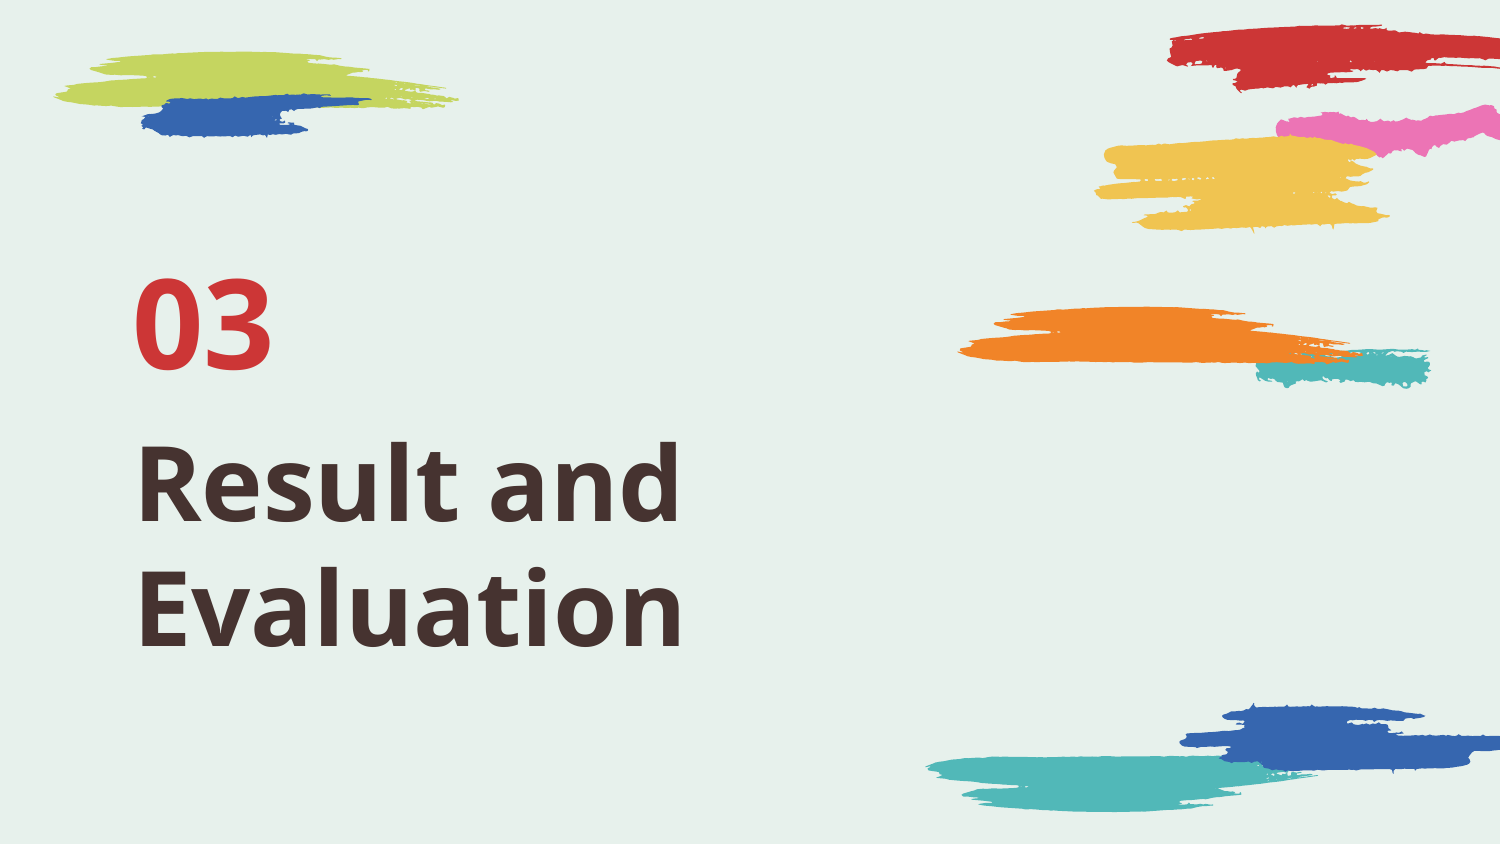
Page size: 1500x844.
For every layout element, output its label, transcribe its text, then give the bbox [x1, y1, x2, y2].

text_box [1179, 702, 1500, 774]
title Result and Evaluation [118, 420, 1154, 683]
text_box [1275, 104, 1500, 159]
title 03 [116, 250, 370, 389]
text_box [1093, 133, 1390, 234]
text_box [1255, 348, 1432, 389]
text_box [957, 306, 1363, 365]
